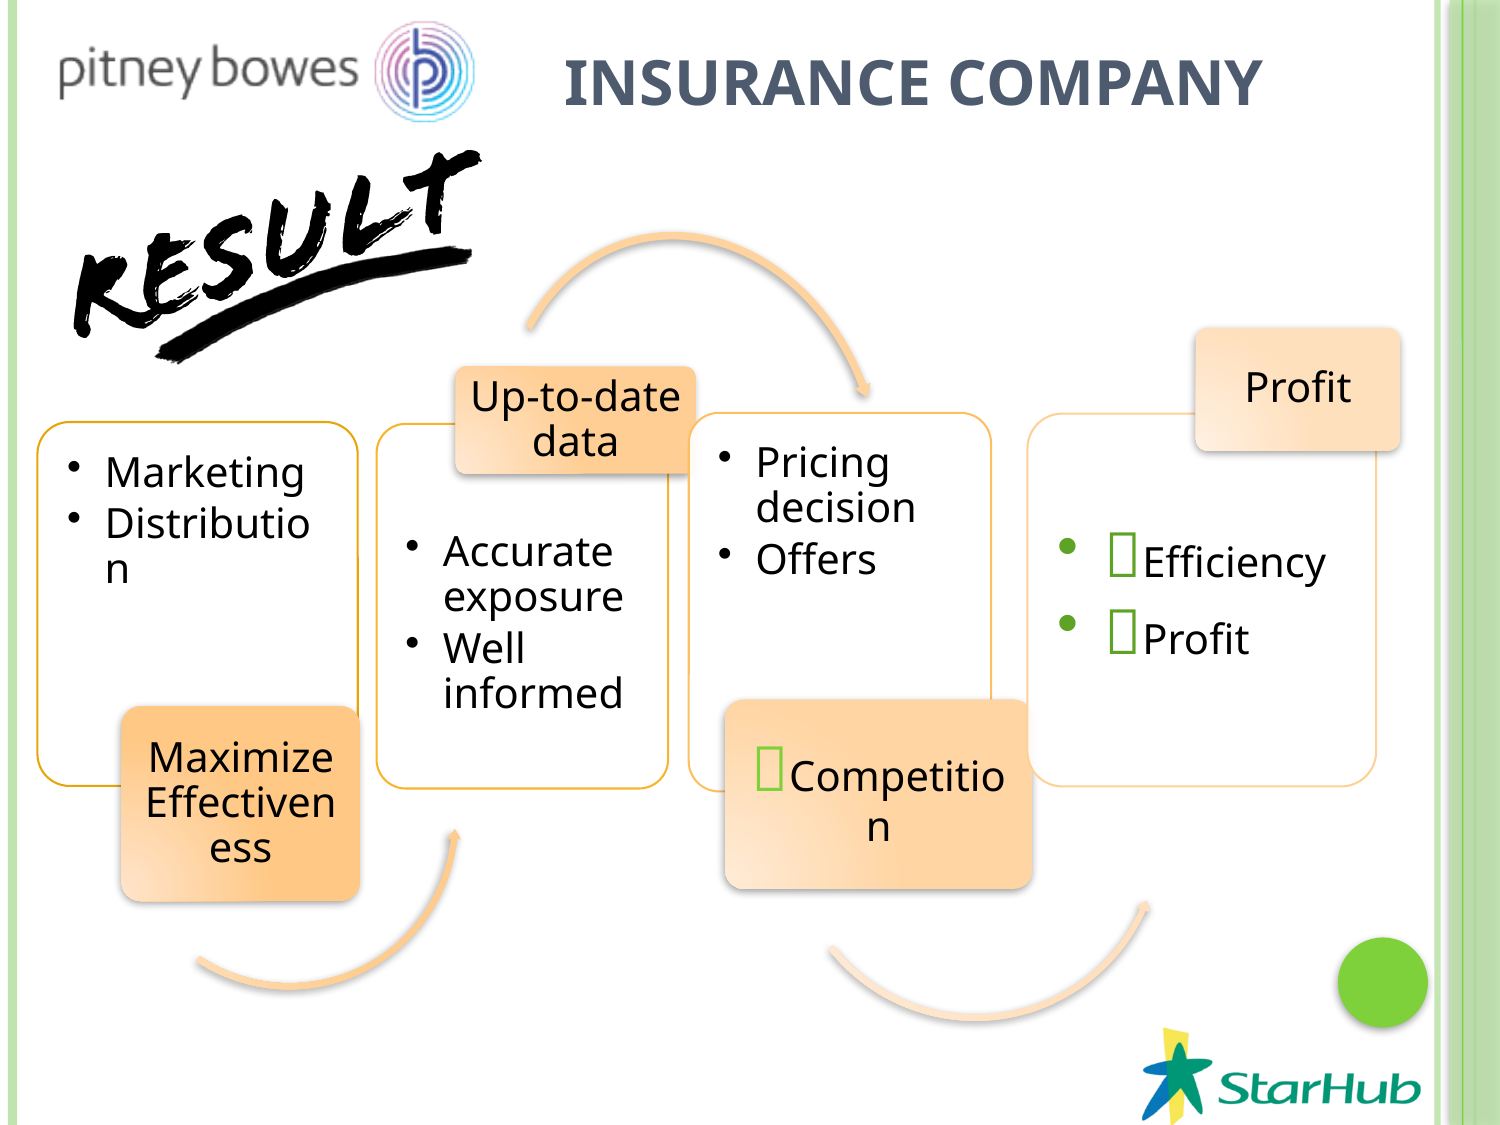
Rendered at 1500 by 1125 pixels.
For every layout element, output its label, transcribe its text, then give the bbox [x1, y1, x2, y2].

picture [1124, 1038, 1438, 1125]
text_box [36, 174, 1438, 1038]
title Insurance Company [629, 0, 1500, 125]
picture [0, 0, 626, 388]
